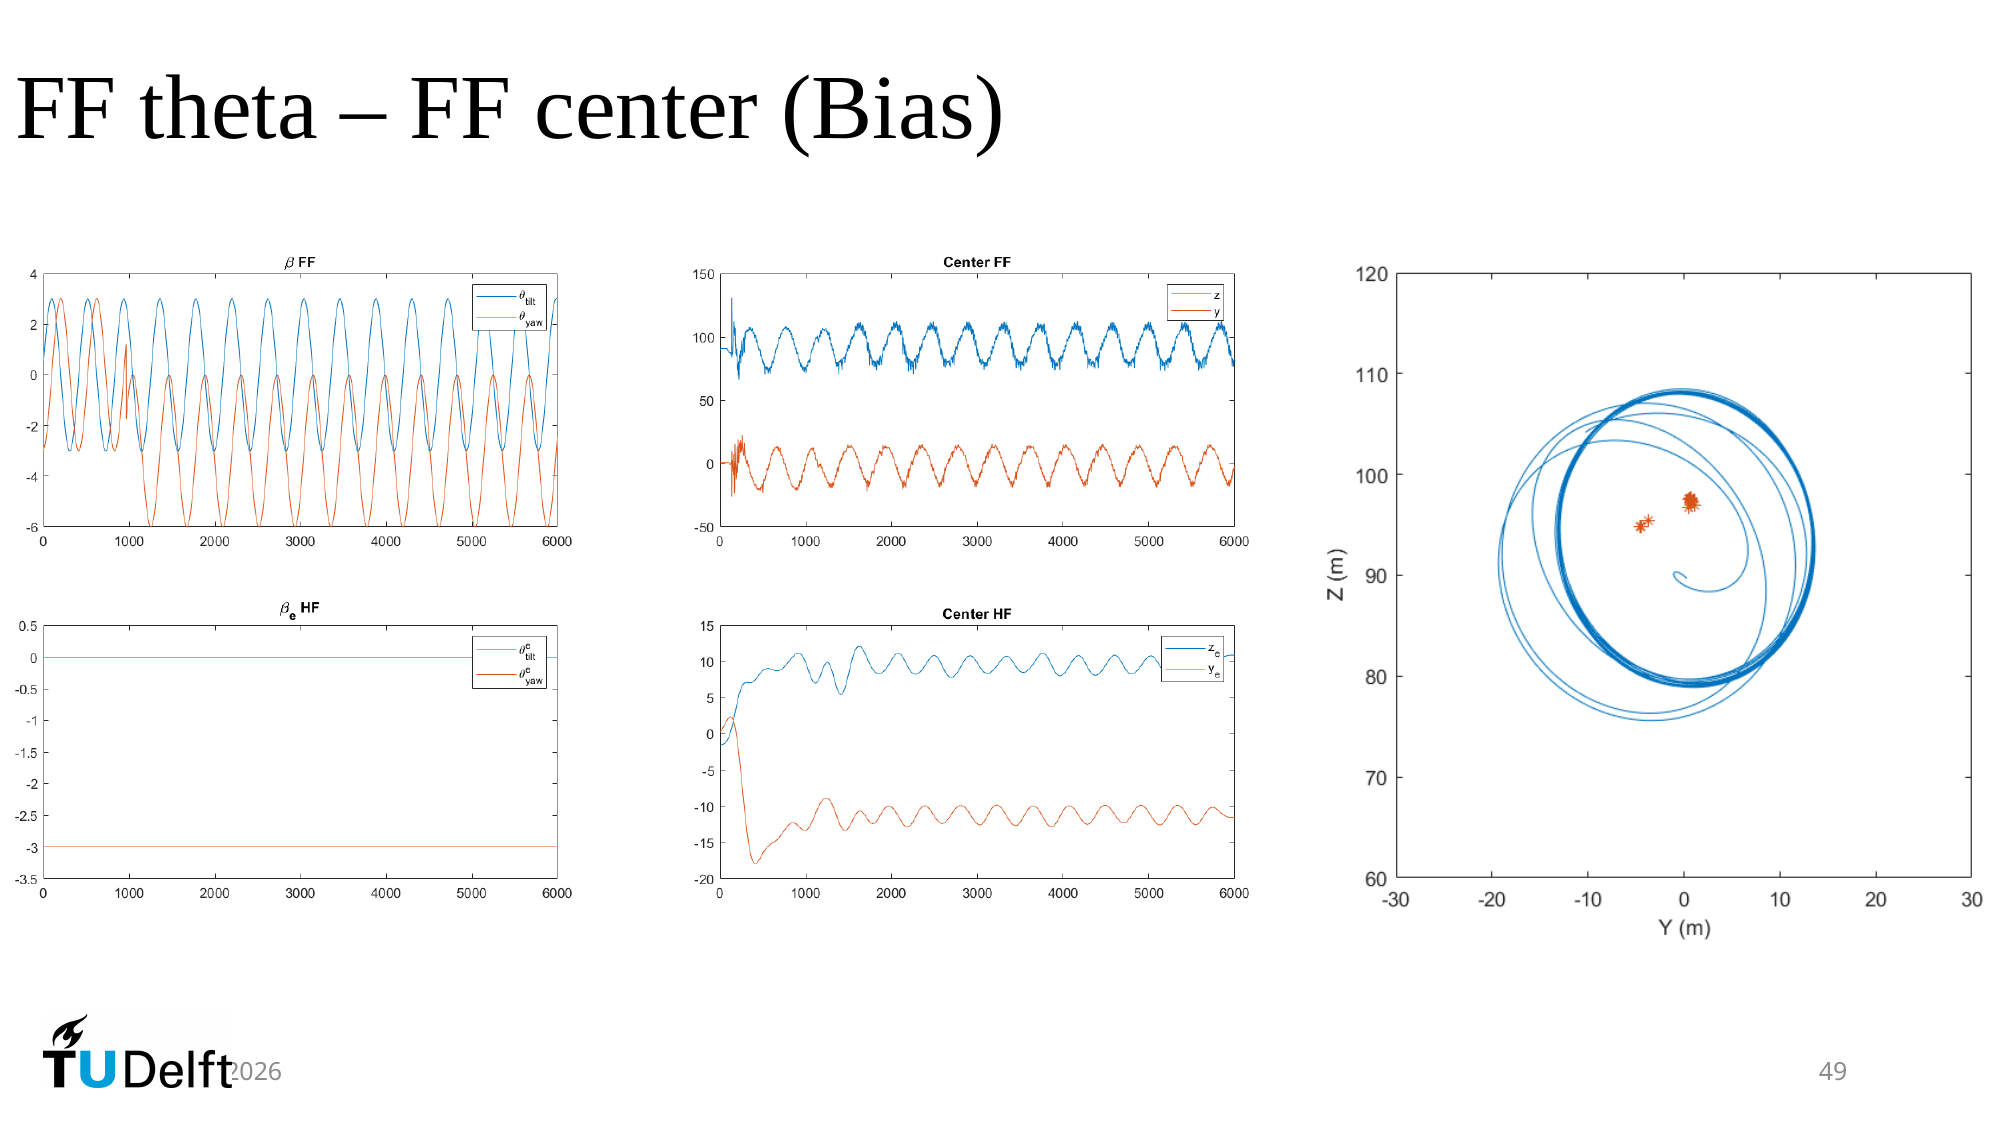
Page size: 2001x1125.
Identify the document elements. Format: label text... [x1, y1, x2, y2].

picture [43, 1014, 232, 1088]
picture [0, 217, 2000, 960]
slide_number 49 [1412, 1042, 1863, 1103]
title FF theta – FF center (Bias) [0, 0, 1725, 217]
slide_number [137, 1042, 588, 1103]
